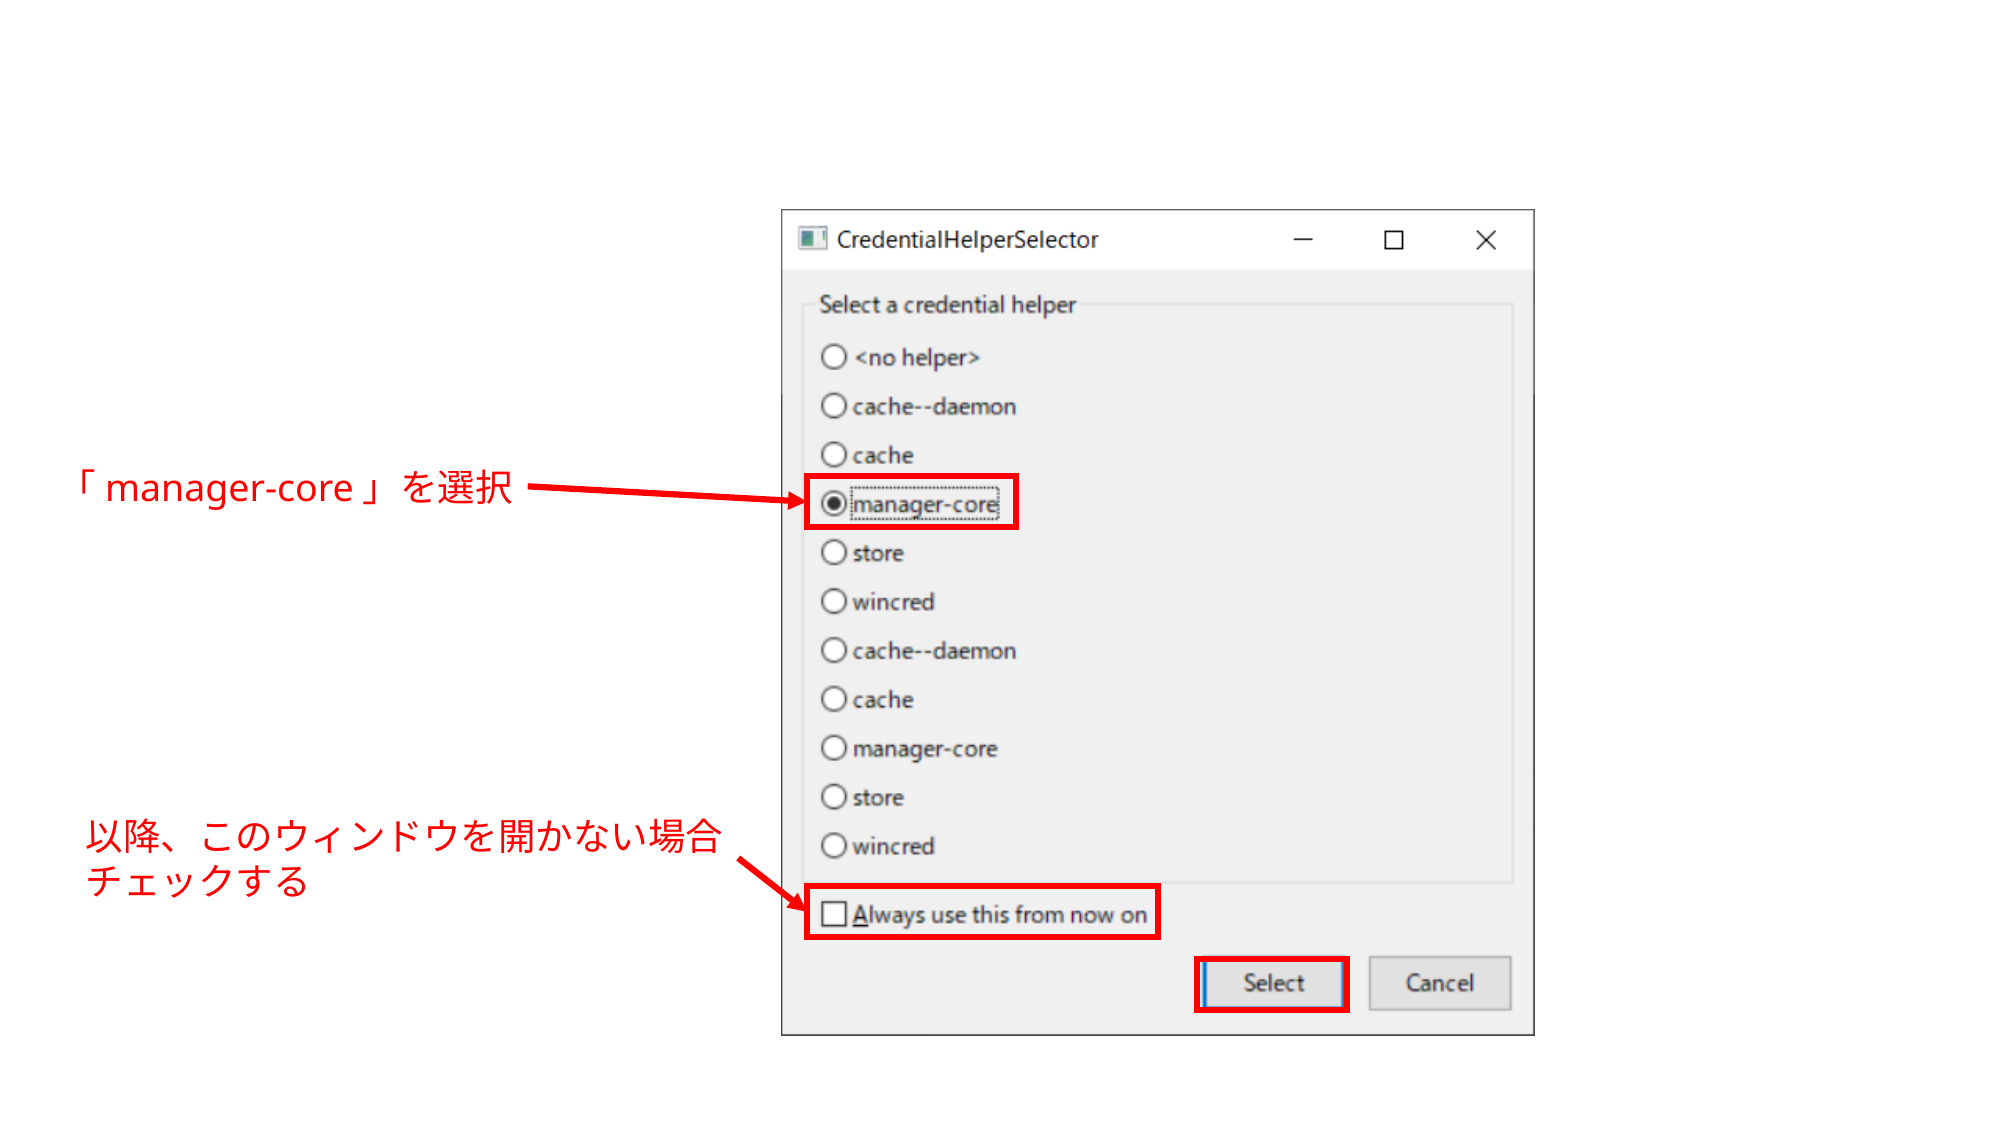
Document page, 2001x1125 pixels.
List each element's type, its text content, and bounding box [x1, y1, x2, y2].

text_box 「manager-core」を選択 [44, 456, 528, 517]
text_box 以降、このウィンドウを開かない場合 チェックする [70, 805, 739, 911]
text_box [741, 858, 807, 912]
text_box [517, 486, 807, 502]
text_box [781, 209, 1535, 1036]
